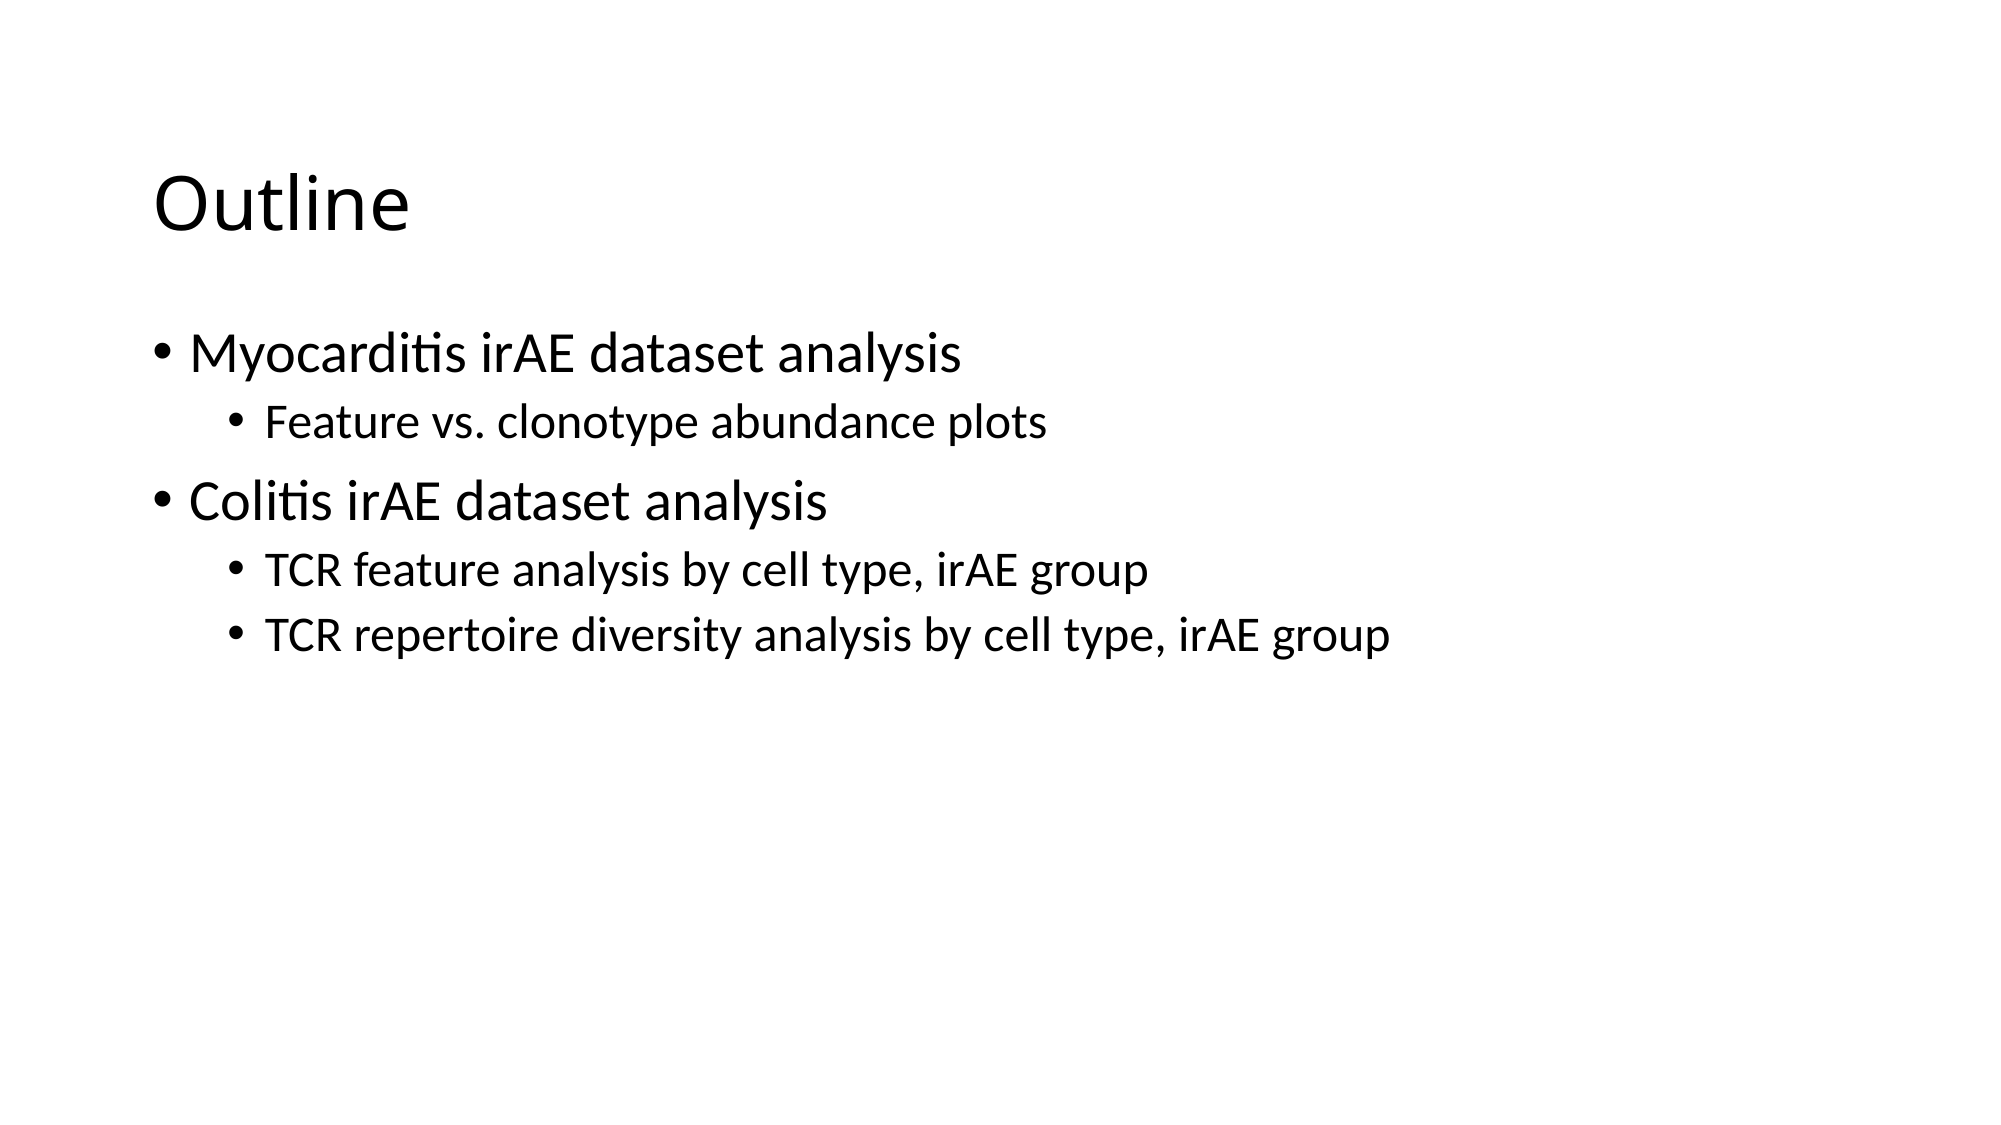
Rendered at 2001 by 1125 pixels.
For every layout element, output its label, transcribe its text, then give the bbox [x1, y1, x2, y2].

title Outline [137, 97, 1863, 314]
list Myocarditis irAE dataset analysis Feature vs. clonotype abundance plots Colitis irAE dataset analysis TCR feature analysis by cell type, irAE group TCR repertoire diversity analysis by cell type, irAE group [137, 314, 1863, 1074]
